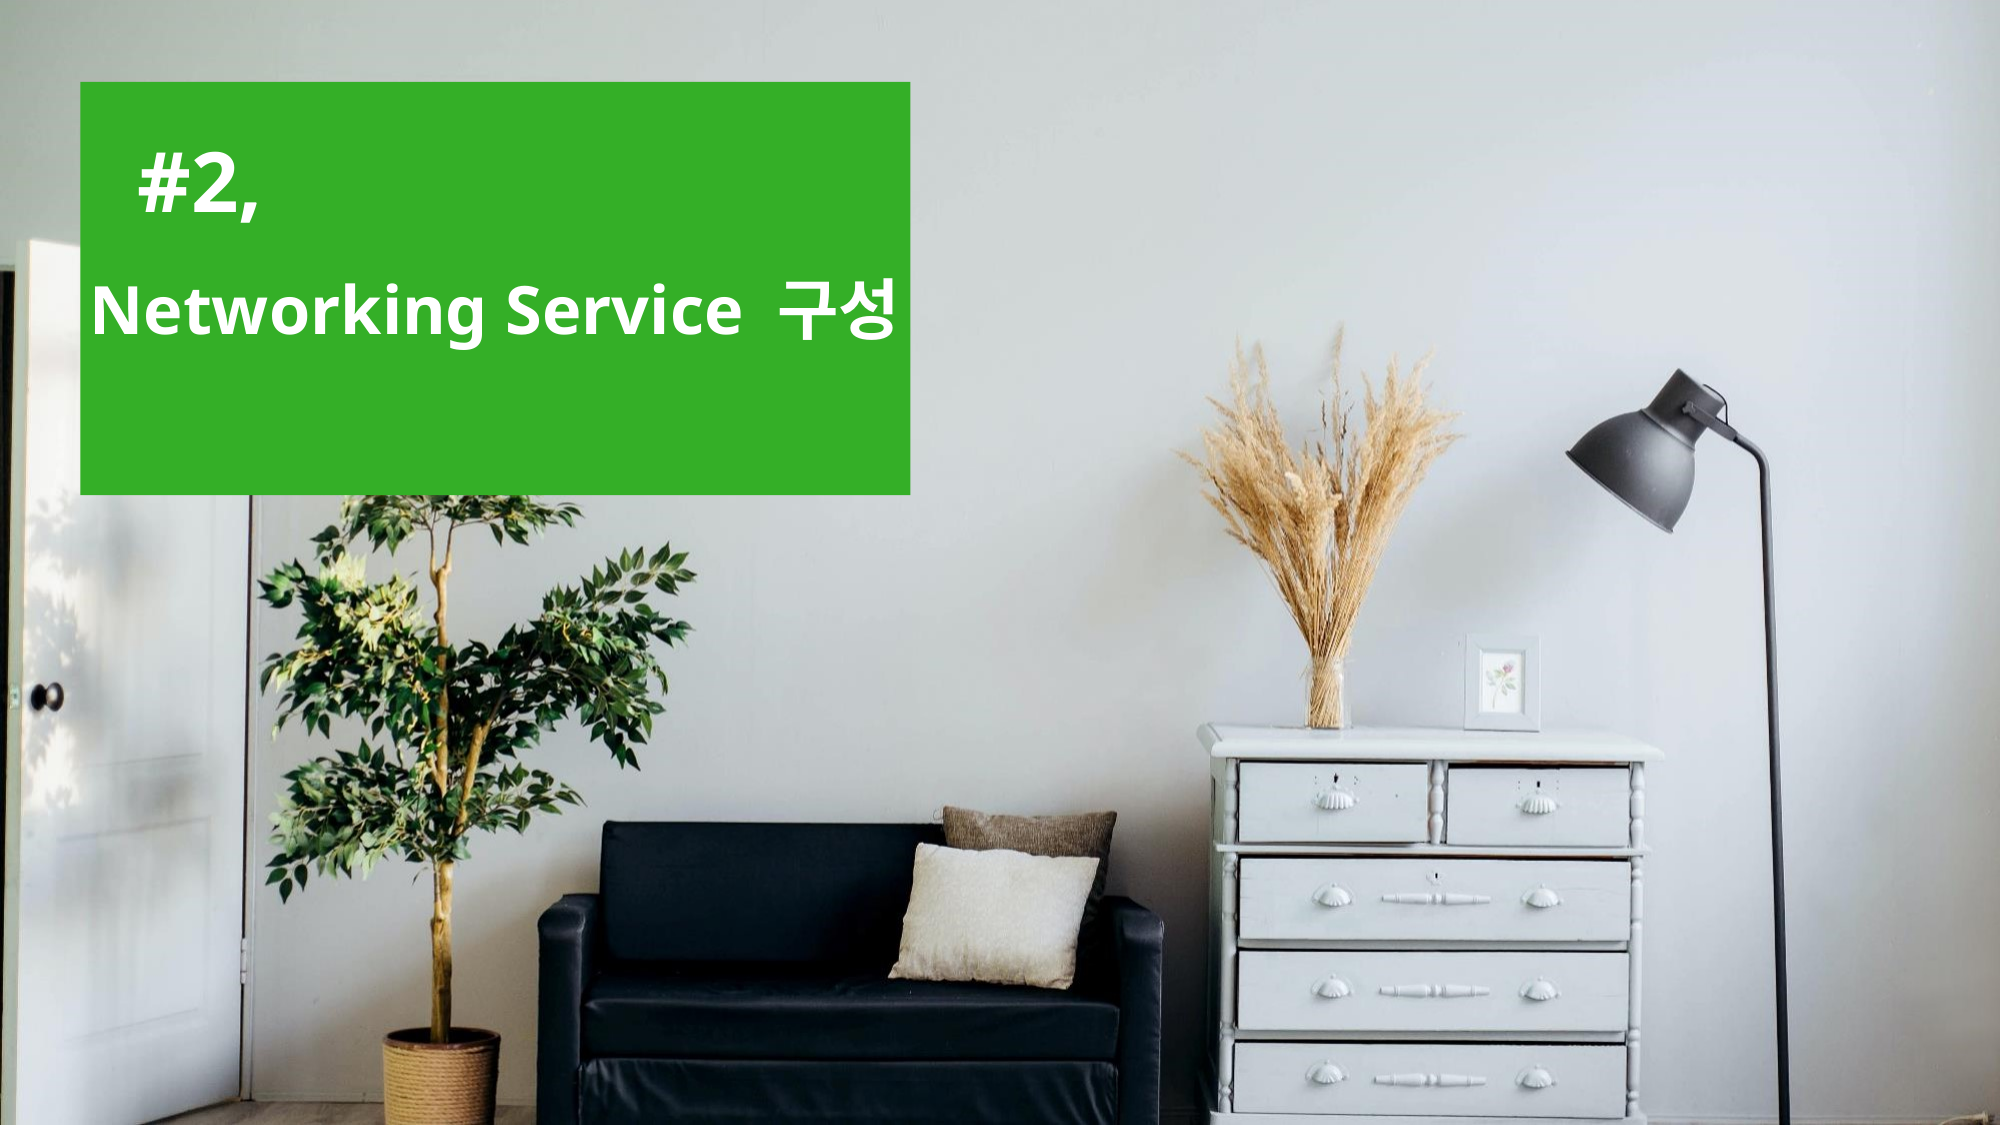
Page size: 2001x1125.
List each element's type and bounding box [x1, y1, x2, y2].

picture [0, 0, 2000, 1125]
text_box [80, 81, 911, 496]
